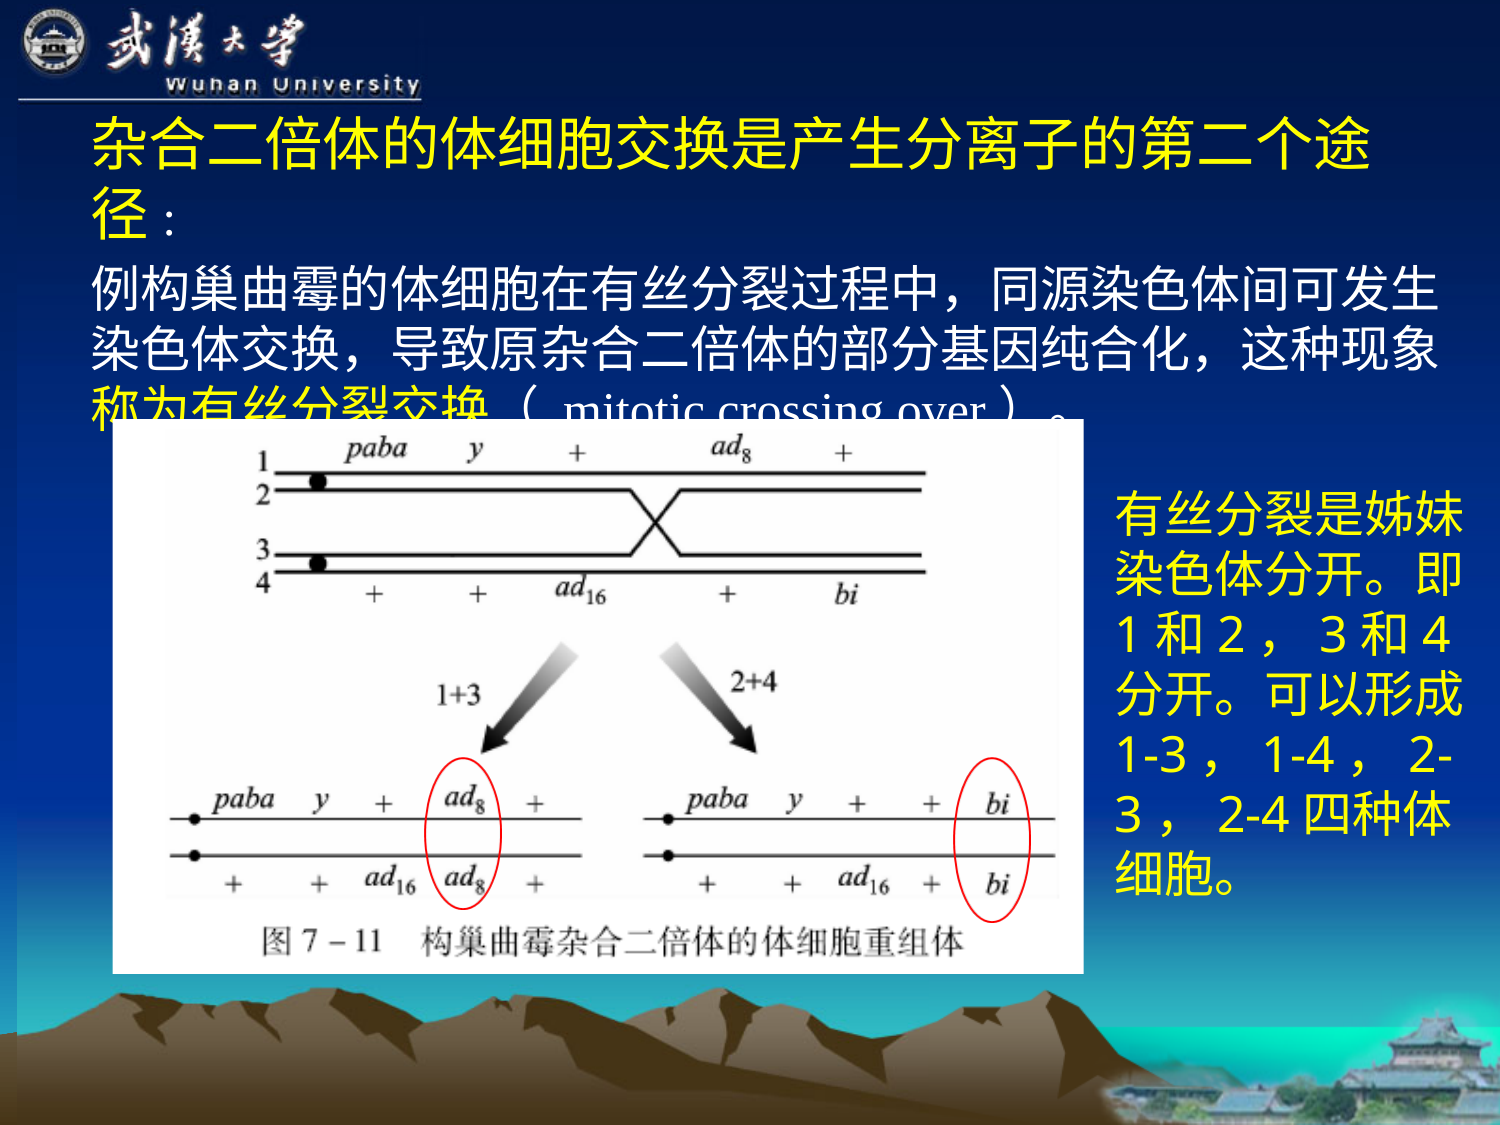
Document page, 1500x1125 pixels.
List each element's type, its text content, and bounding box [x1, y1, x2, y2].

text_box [112, 419, 1084, 975]
picture [17, 4, 1500, 1125]
text_box 有丝分裂是姊妹染色体分开。即1和2，3和4分开。可以形成1-3，1-4，2-3，2-4四种体细胞。 [1100, 474, 1488, 910]
list 杂合二倍体的体细胞交换是产生分离子的第二个途径: 例构巢曲霉的体细胞在有丝分裂过程中，同源染色体间可发生染色体交换，导致原杂合二倍体的部分基因纯合化，这种现象称为有丝分裂交换（ mitotic crossing over）。 [74, 99, 1463, 426]
